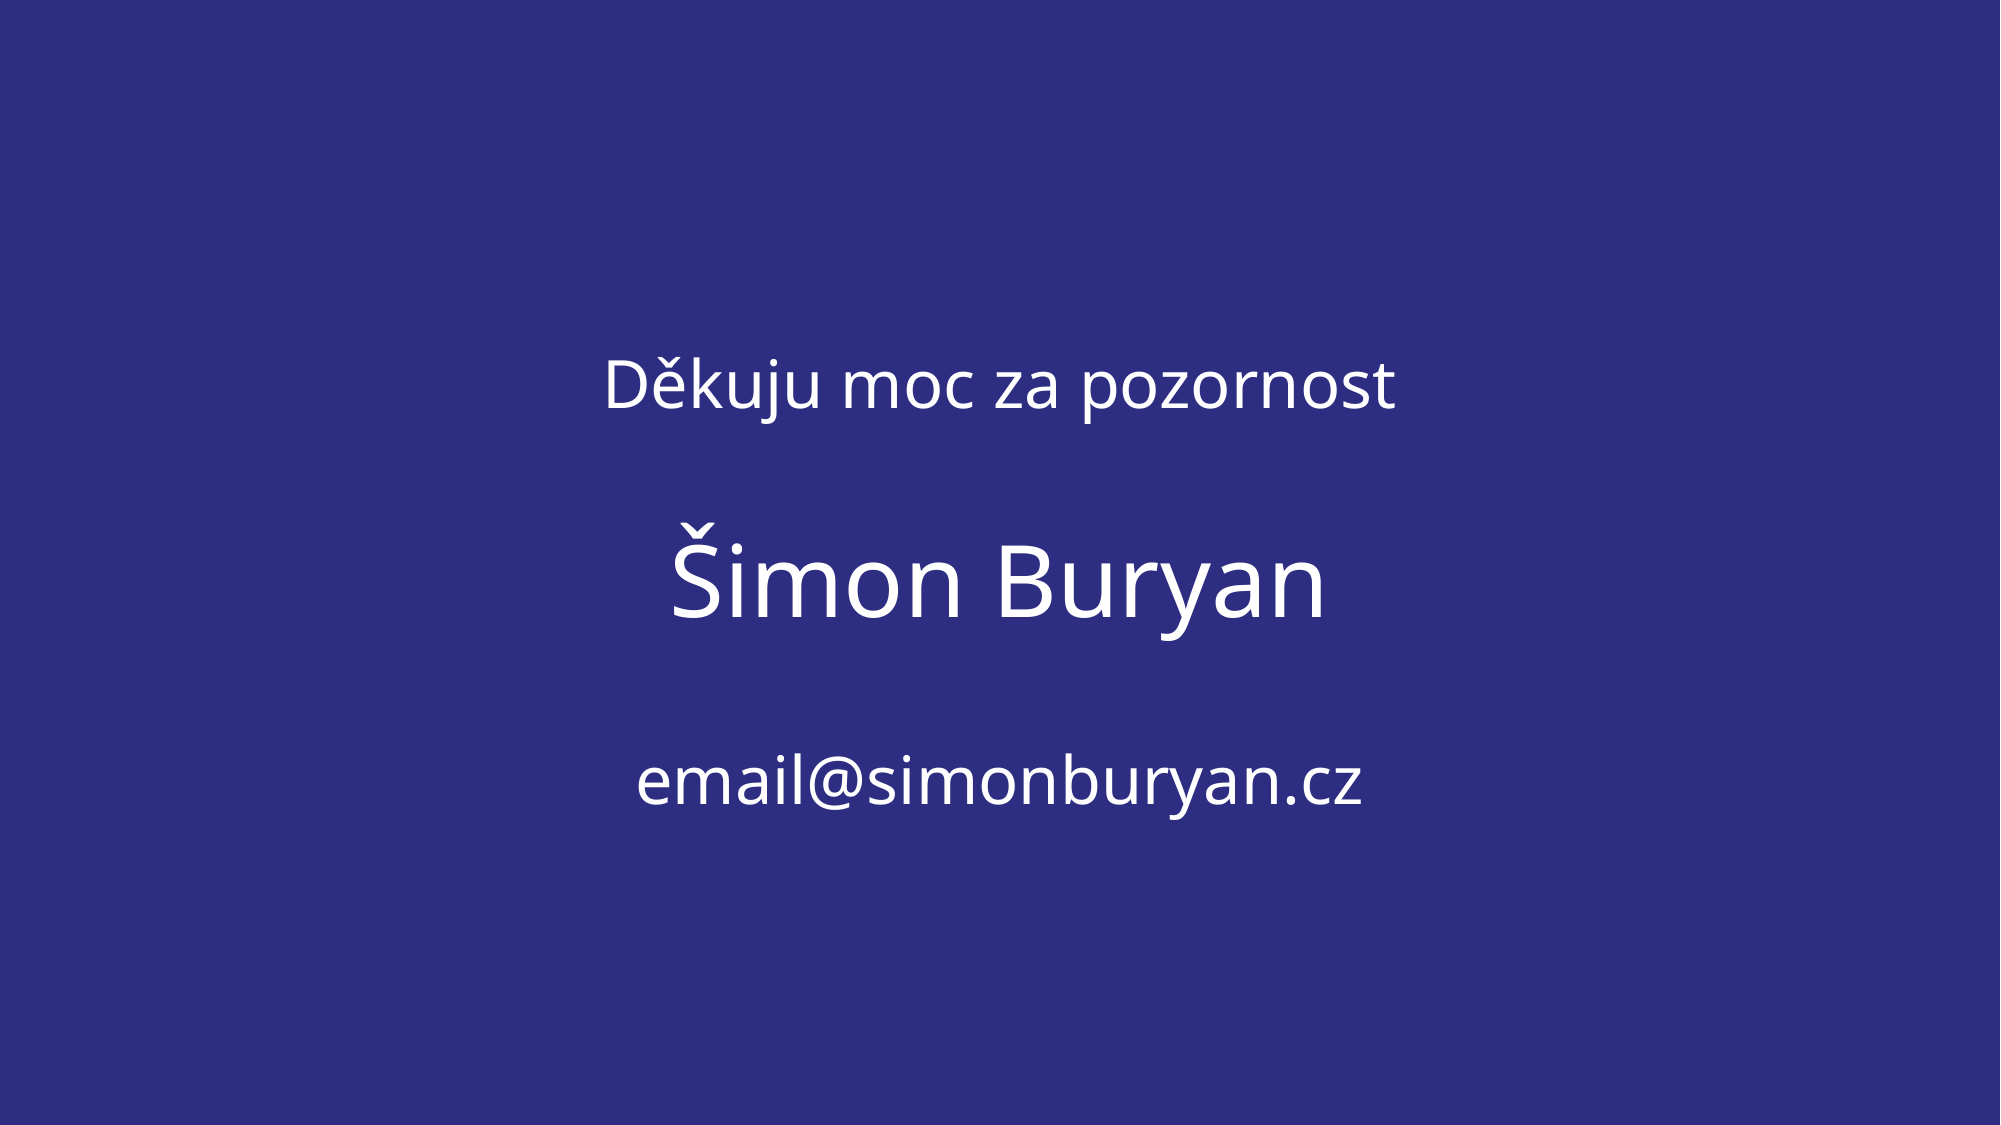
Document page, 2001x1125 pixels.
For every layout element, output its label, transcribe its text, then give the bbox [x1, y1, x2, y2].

title Děkuju moc za pozornost Šimon Buryan email@simonburyan.cz [177, 224, 1823, 946]
